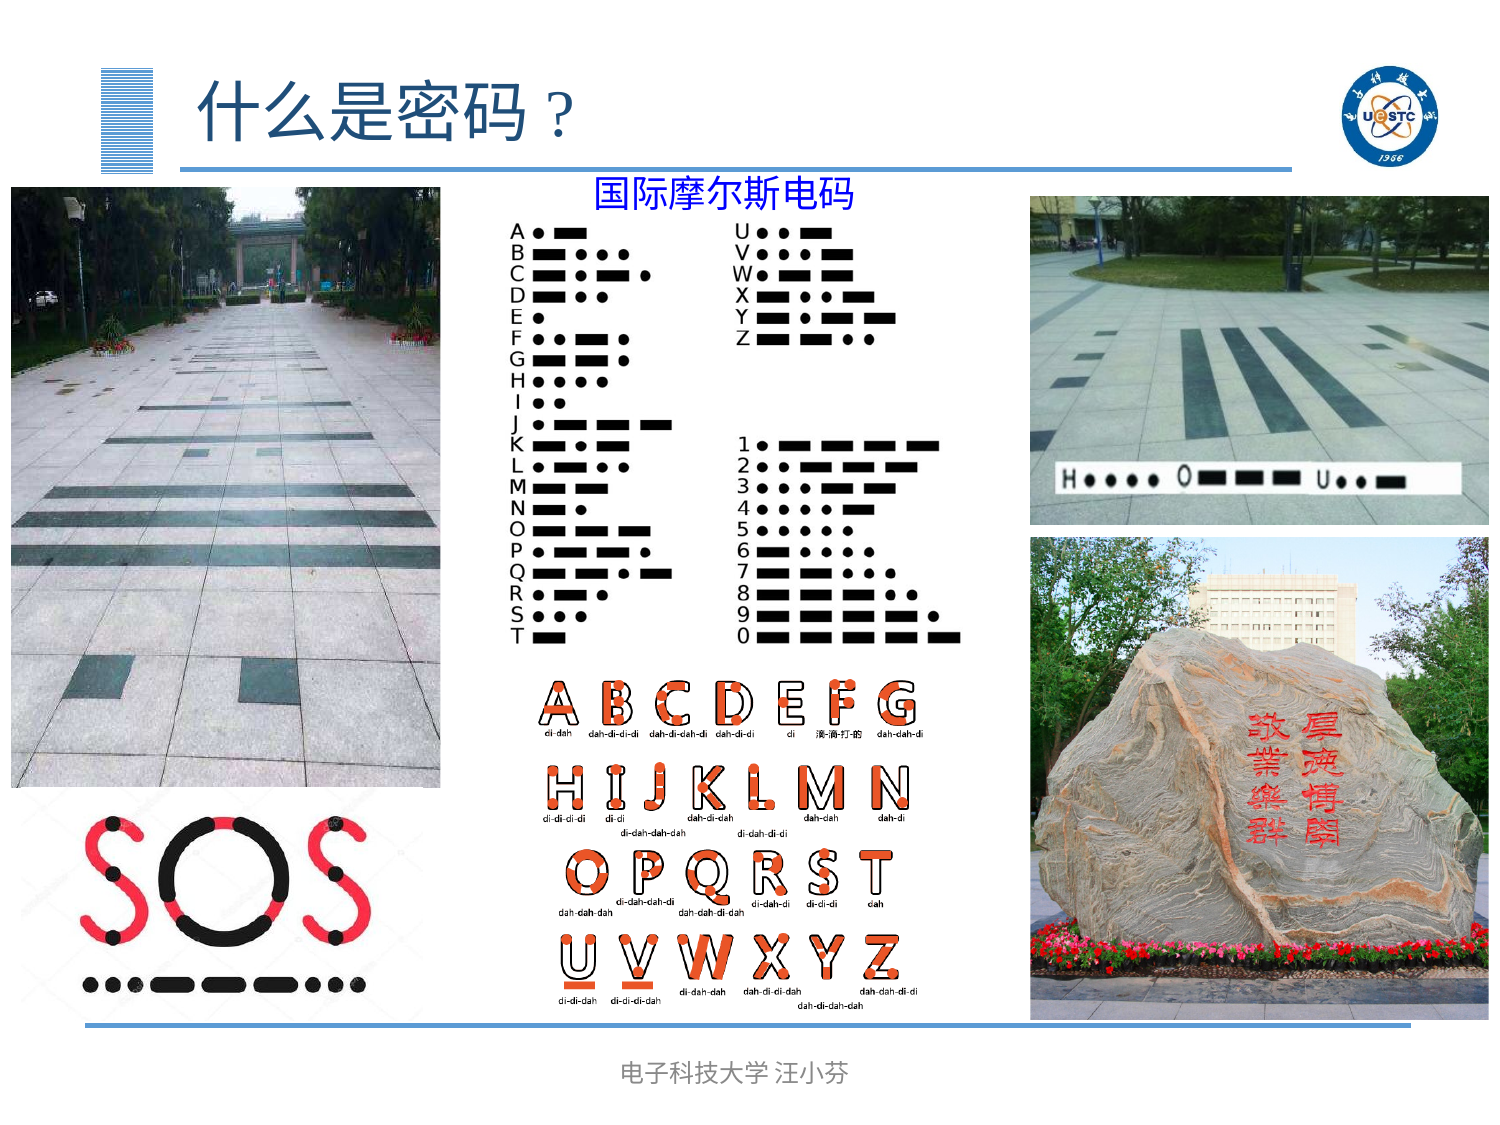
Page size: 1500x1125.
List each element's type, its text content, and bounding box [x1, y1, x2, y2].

footer 电子科技大学 汪小芬 [444, 1042, 1025, 1103]
picture [1030, 537, 1489, 1021]
picture [1030, 196, 1489, 525]
picture [11, 187, 441, 1021]
picture [1339, 63, 1440, 171]
picture [532, 670, 934, 1021]
title 什么是密码? [180, 59, 1293, 170]
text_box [504, 162, 963, 646]
